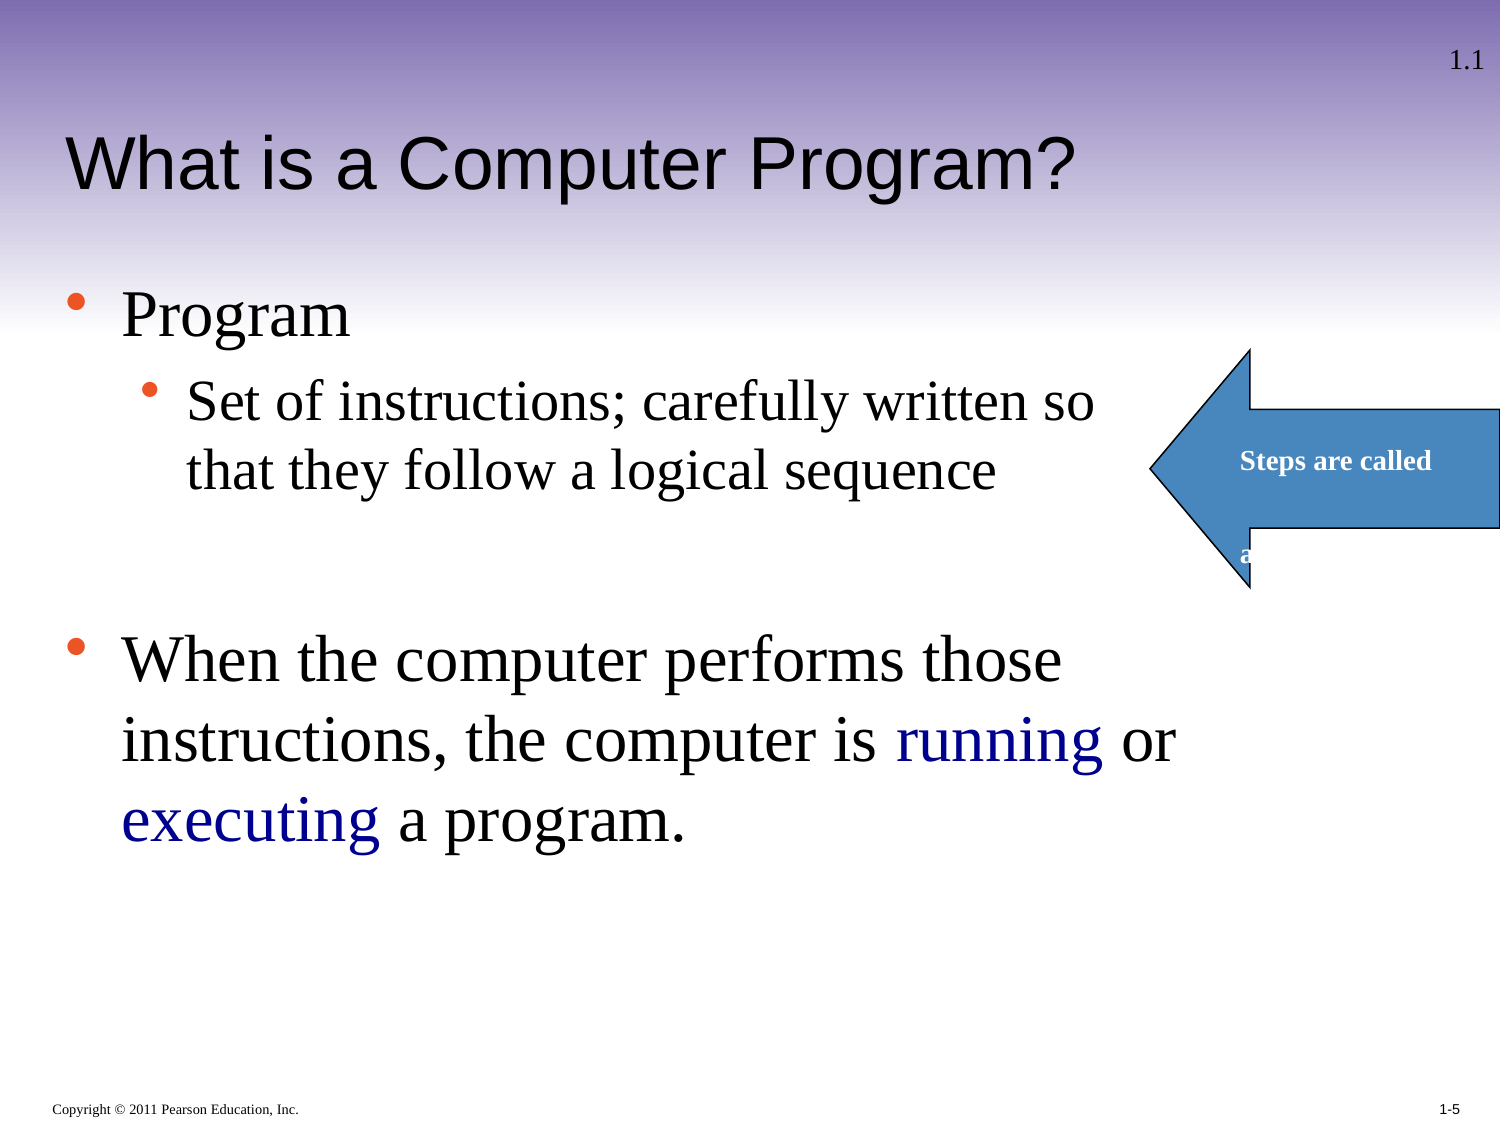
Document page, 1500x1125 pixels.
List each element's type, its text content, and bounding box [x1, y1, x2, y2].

text_box 1.1 [1325, 0, 1500, 83]
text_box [1149, 349, 1500, 588]
slide_number 1-5 [1162, 1049, 1476, 1125]
title What is a Computer Program? [49, 49, 1463, 213]
list Program Set of instructions; carefully written so that they follow a logical sequence When the computer performs those instructions, the computer is running or executing a program. [49, 262, 1411, 1001]
